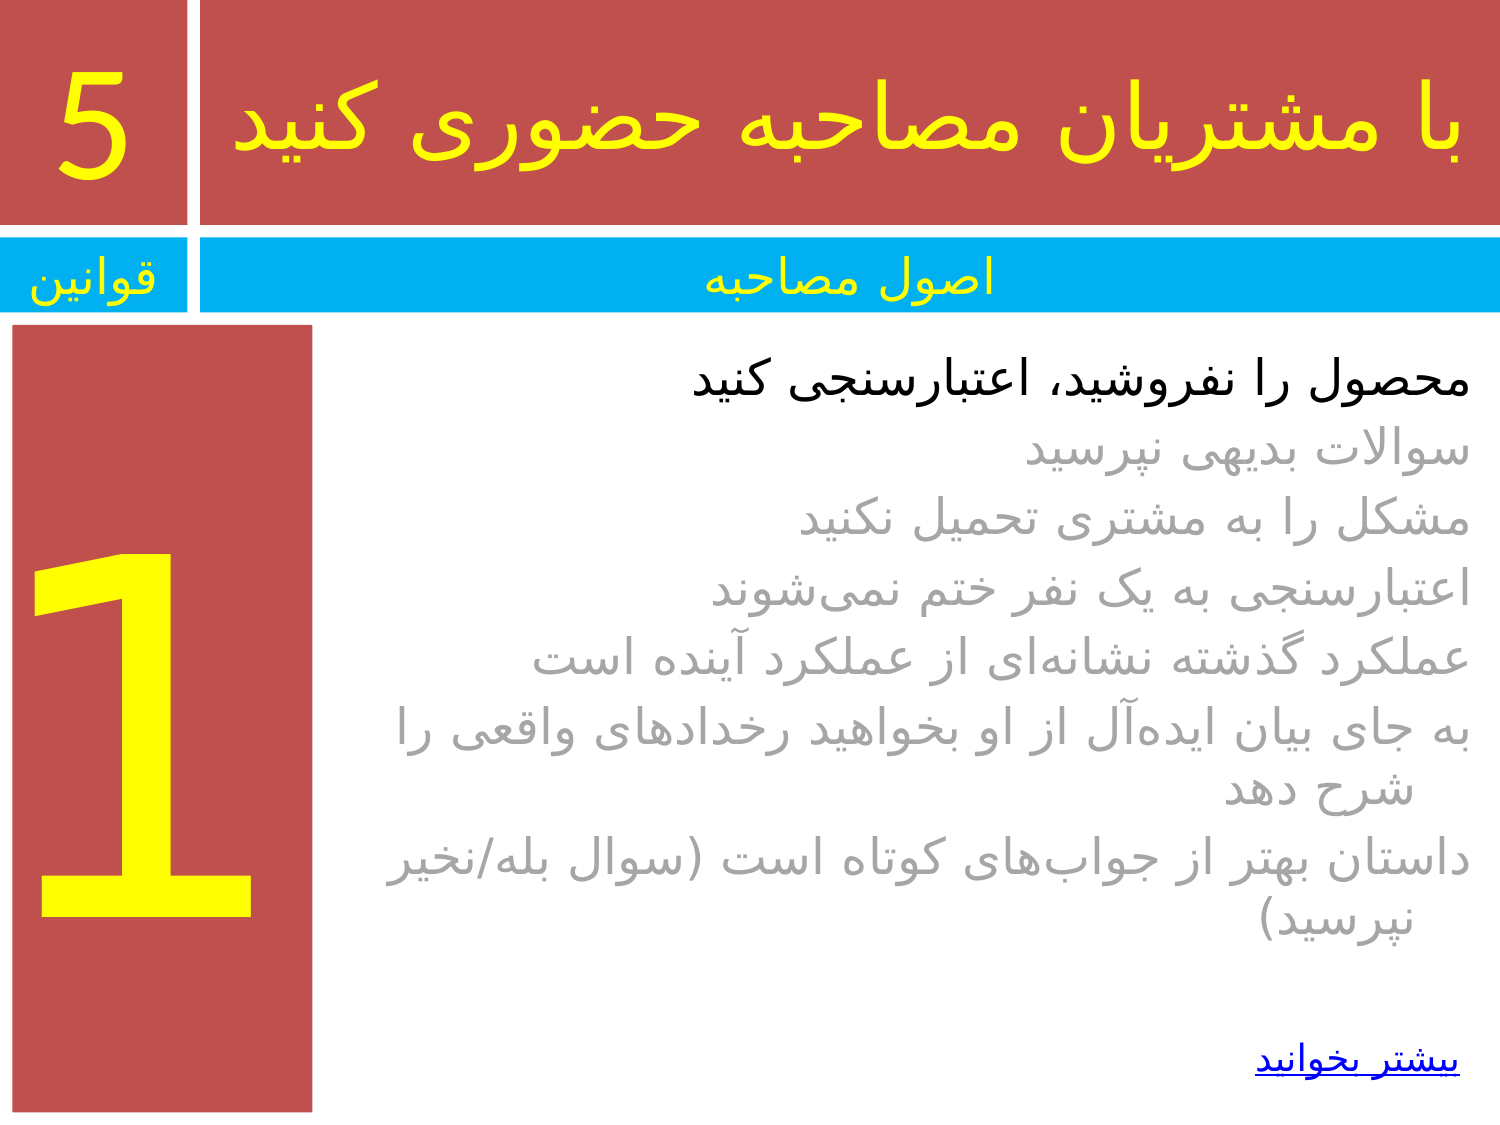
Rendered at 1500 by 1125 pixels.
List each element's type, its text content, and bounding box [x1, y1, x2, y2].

text_box قوانین [0, 235, 190, 315]
title با مشتریان مصاحبه حضوری کنید [200, 0, 1500, 225]
text_box محصول را نفروشید، اعتبارسنجی کنید سوالات بدیهی نپرسید مشکل را به مشتری تحمیل نکنید اعتبارسنجی به یک نفر ختم نمی‌شوند عملکرد گذشته نشانه‌ای از عملکرد آینده است به جای بیان ایده‌آل از او بخواهید رخدادهای واقعی را شرح دهد داستان بهتر از جواب‌های کوتاه است (سوال بله/نخیر نپرسید) [315, 337, 1488, 1000]
text_box بیشتر بخوانید [724, 1026, 1475, 1087]
text_box 5 [0, 0, 190, 228]
text_box اصول مصاحبه [197, 235, 1500, 315]
text_box 1 [10, 322, 315, 1115]
